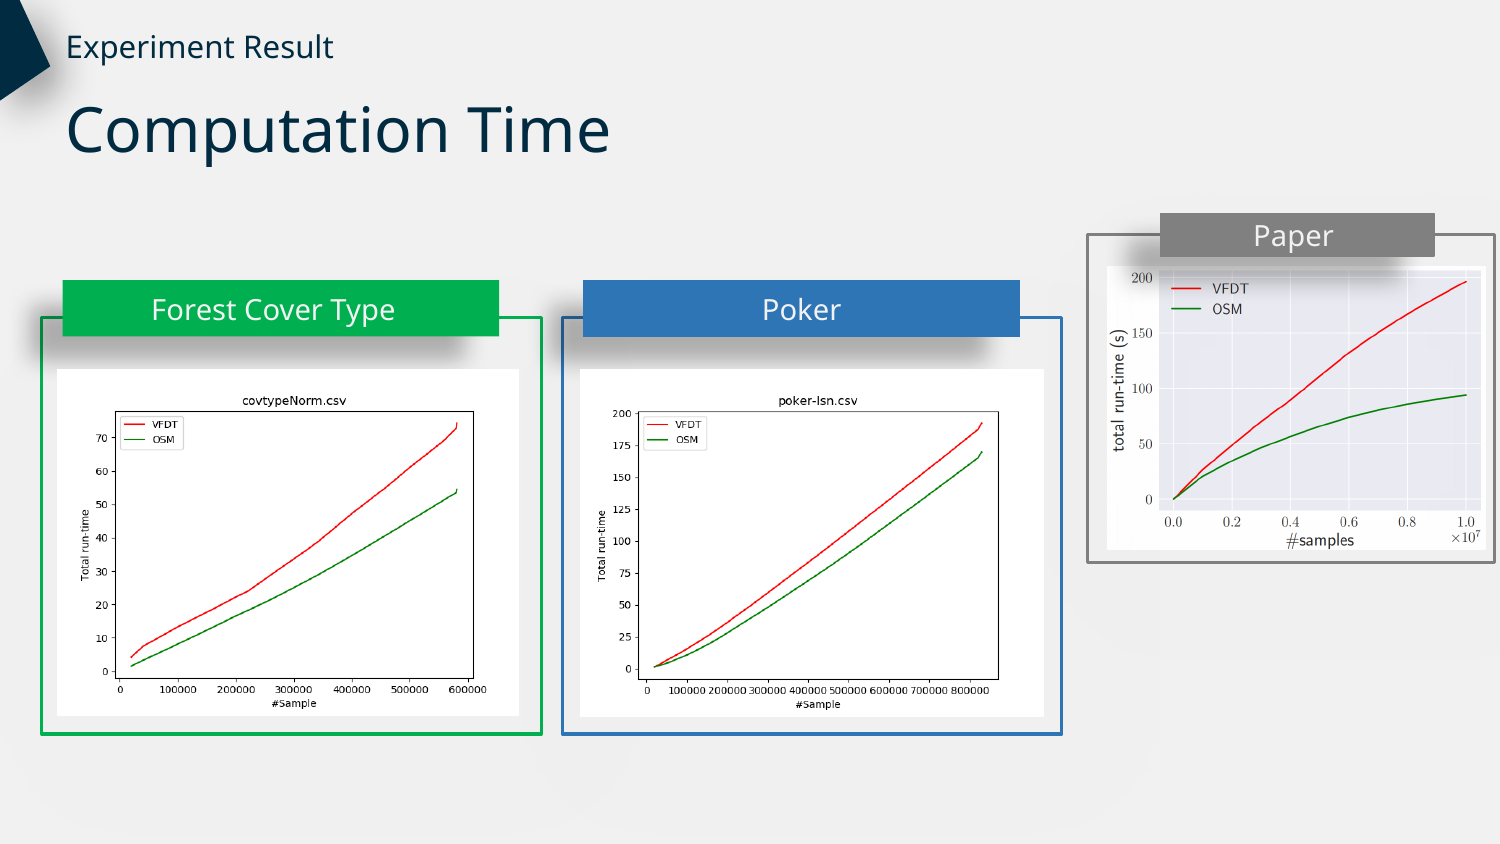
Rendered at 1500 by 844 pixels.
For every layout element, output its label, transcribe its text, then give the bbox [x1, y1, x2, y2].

picture [56, 369, 519, 716]
text_box [1087, 234, 1495, 563]
text_box [41, 317, 542, 734]
text_box Poker [583, 280, 1020, 337]
picture [580, 369, 1044, 717]
text_box Paper [1160, 213, 1434, 257]
text_box [562, 317, 1062, 734]
text_box Forest Cover Type [62, 280, 500, 337]
text_box [0, 0, 51, 101]
text_box Computation Time [54, 62, 1174, 140]
picture [1107, 265, 1486, 550]
text_box Experiment Result [67, 21, 519, 62]
